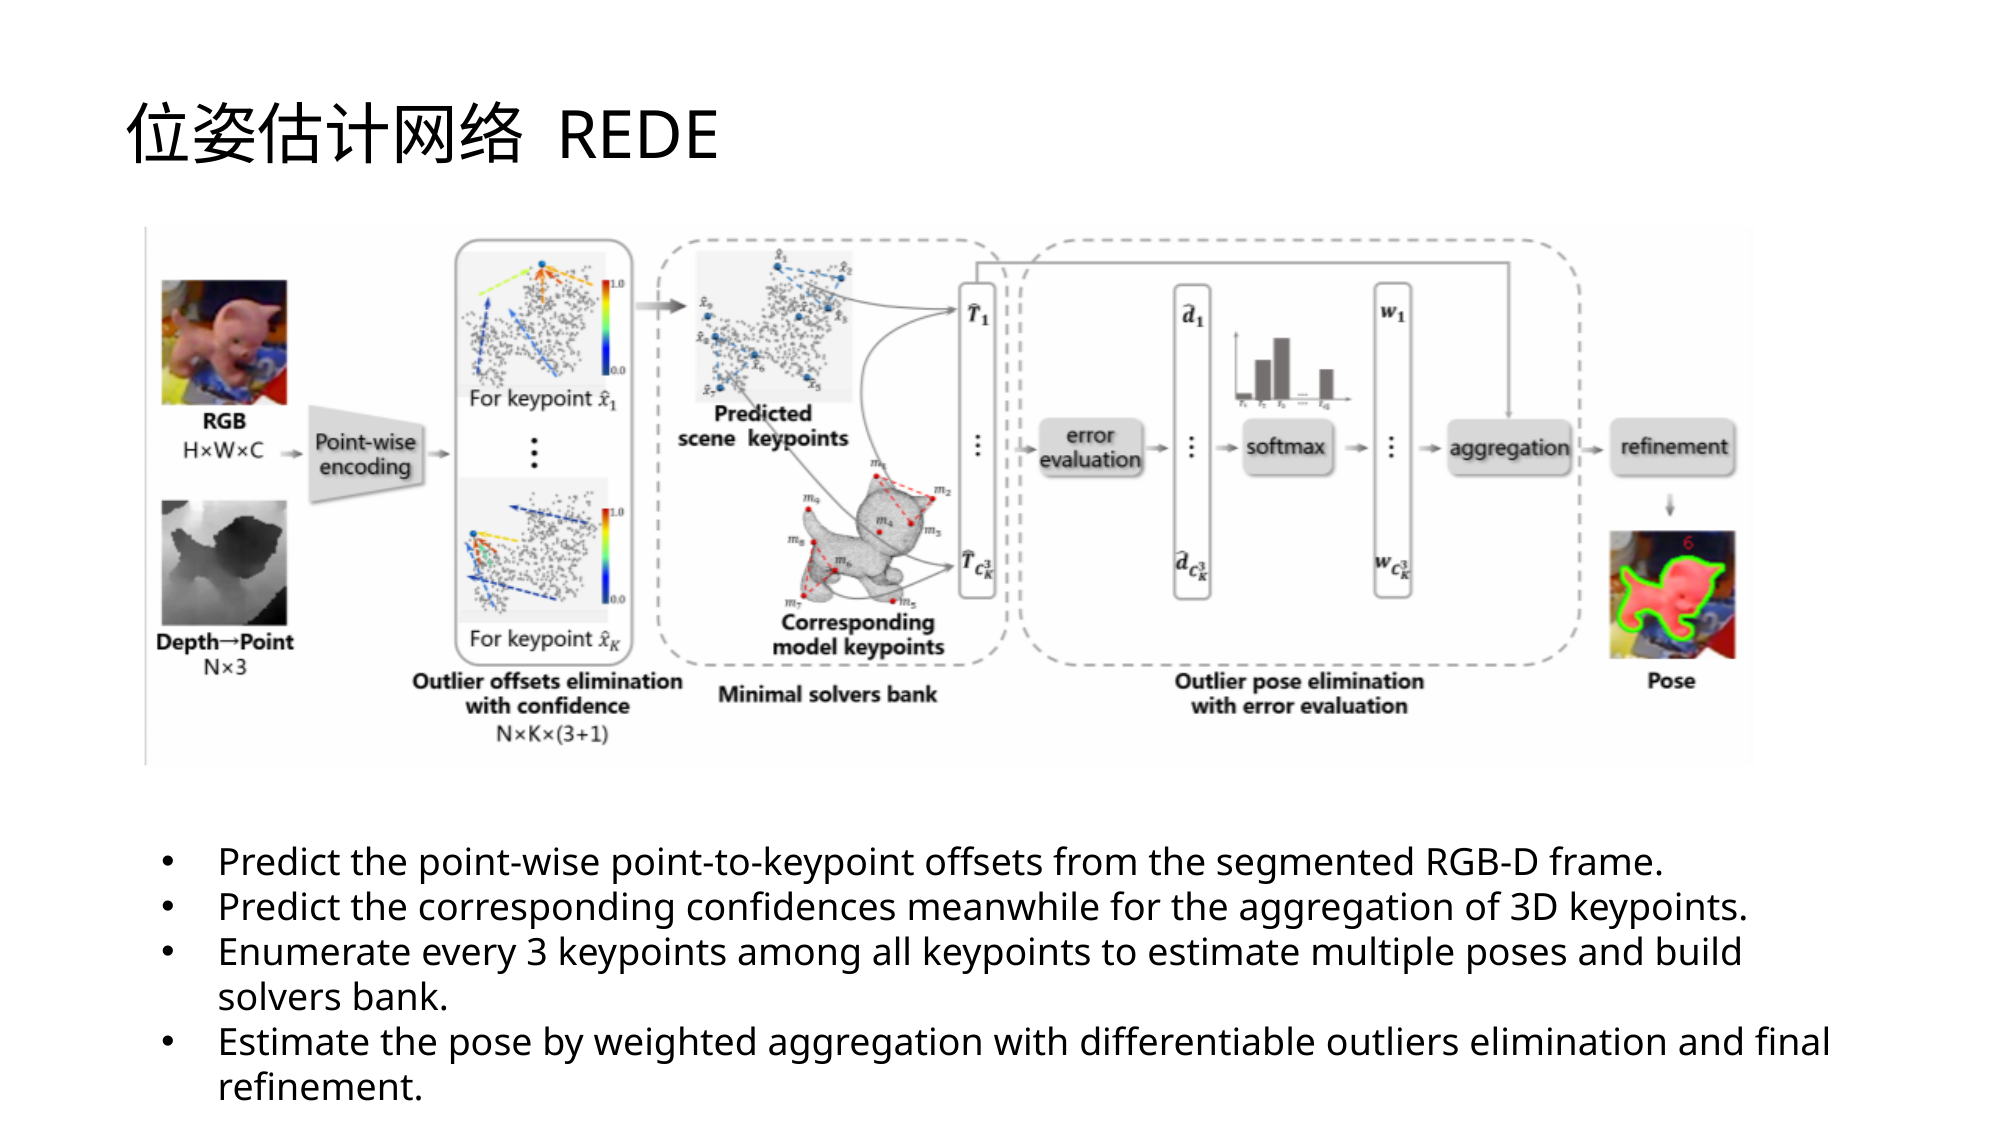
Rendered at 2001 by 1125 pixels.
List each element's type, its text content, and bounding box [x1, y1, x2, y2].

text_box Predict the point-wise point-to-keypoint offsets from the segmented RGB-D frame. Predict the corresponding confidences meanwhile for the aggregation of 3D keypoints. Enumerate every 3 keypoints among all keypoints to estimate multiple poses and build solvers bank. Estimate the pose by weighted aggregation with differentiable outliers elimination and final refinement. [146, 785, 1891, 1125]
text_box 位姿估计网络 REDE [109, 84, 1549, 180]
picture [109, 180, 1784, 786]
